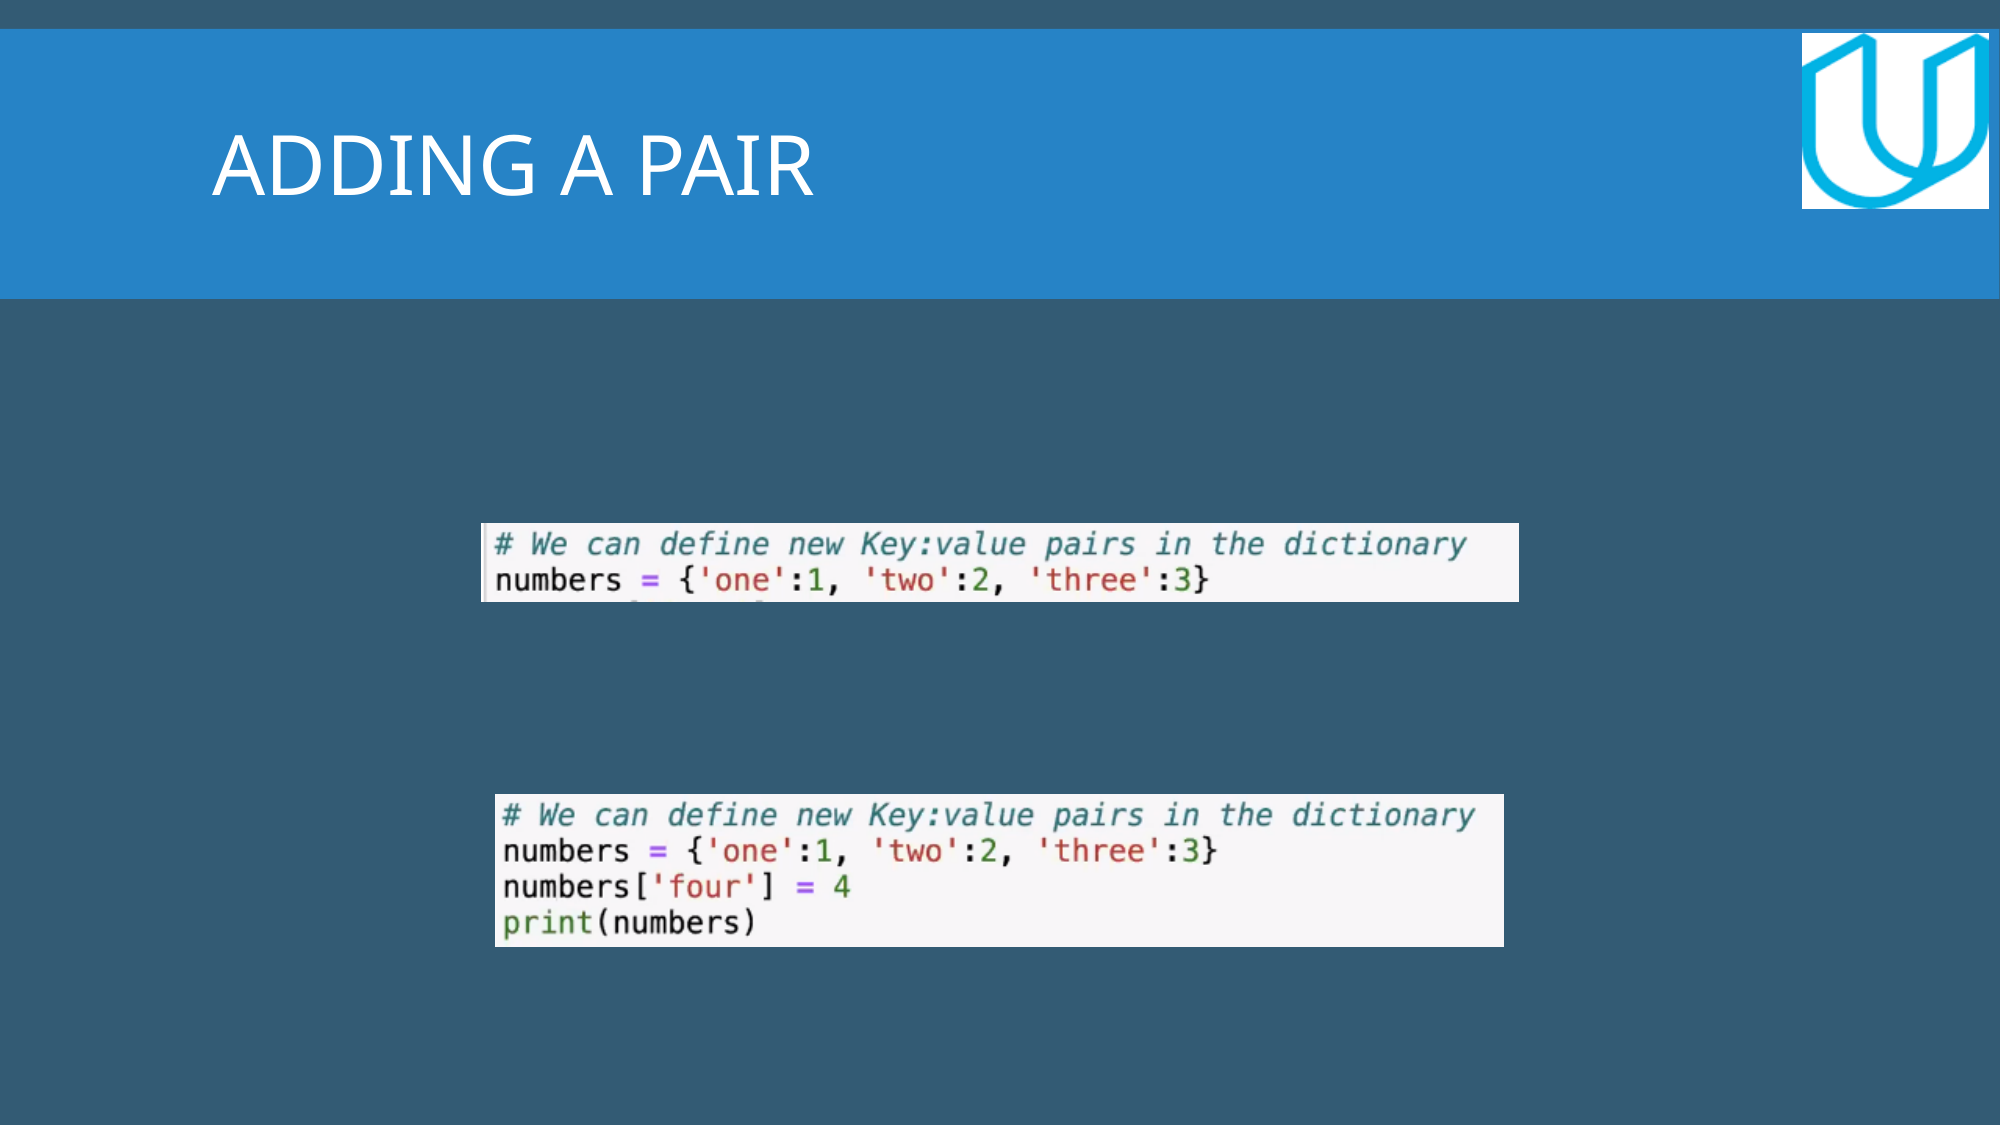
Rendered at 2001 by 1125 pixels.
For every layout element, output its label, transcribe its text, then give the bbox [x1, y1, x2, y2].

picture [1745, 27, 2000, 210]
picture [1816, 47, 1912, 197]
picture [480, 523, 1520, 602]
picture [495, 794, 1504, 947]
picture [1933, 47, 1974, 167]
title Adding a pair [197, 46, 1803, 295]
